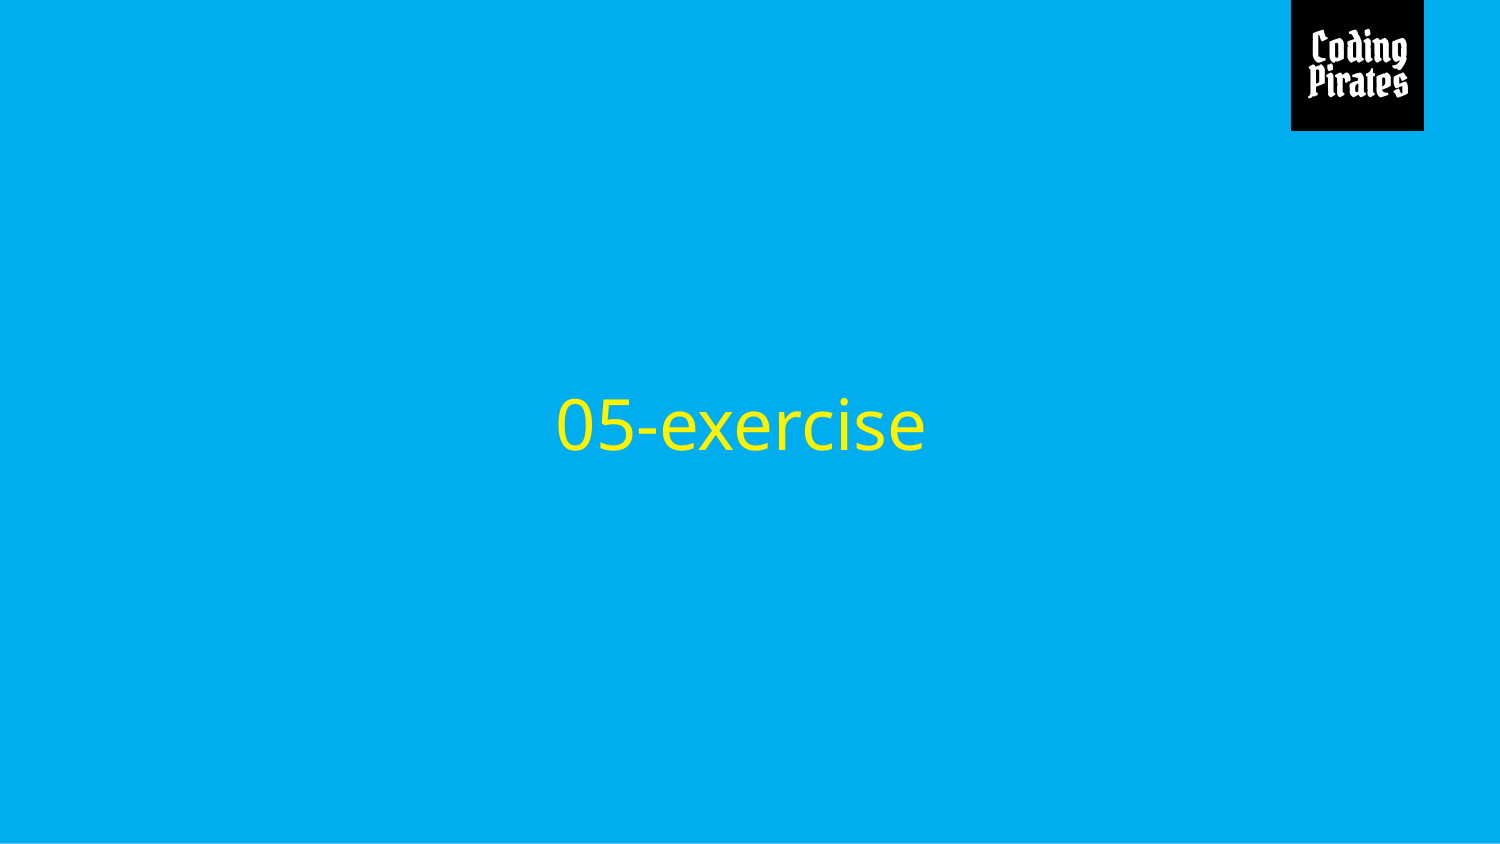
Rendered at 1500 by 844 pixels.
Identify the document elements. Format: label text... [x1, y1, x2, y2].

picture [1292, 0, 1423, 130]
title 05-exercise [12, 352, 1472, 491]
